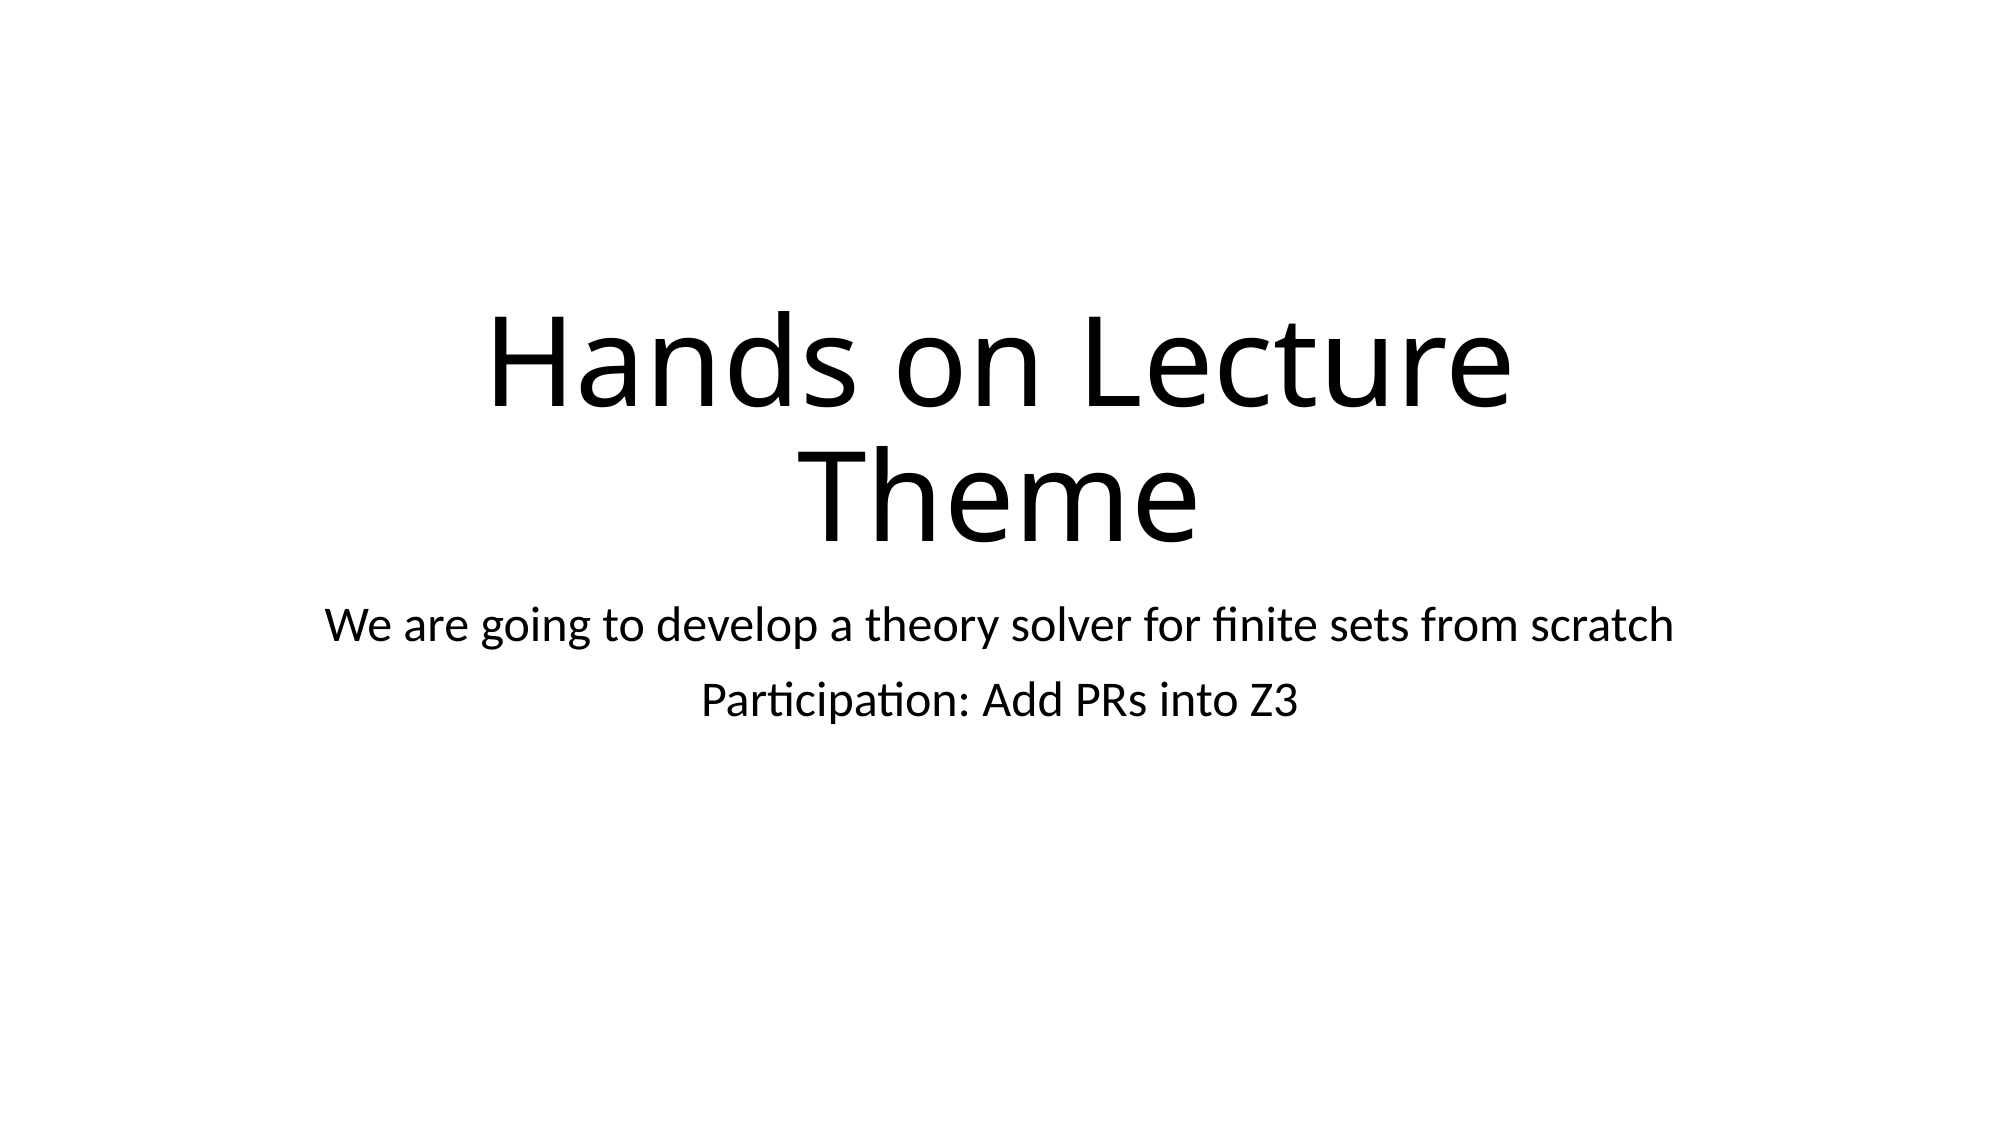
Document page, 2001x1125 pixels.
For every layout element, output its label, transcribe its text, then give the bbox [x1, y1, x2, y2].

subtitle We are going to develop a theory solver for finite sets from scratch Participation: Add PRs into Z3 [249, 590, 1750, 863]
title Hands on Lecture Theme [249, 184, 1750, 576]
